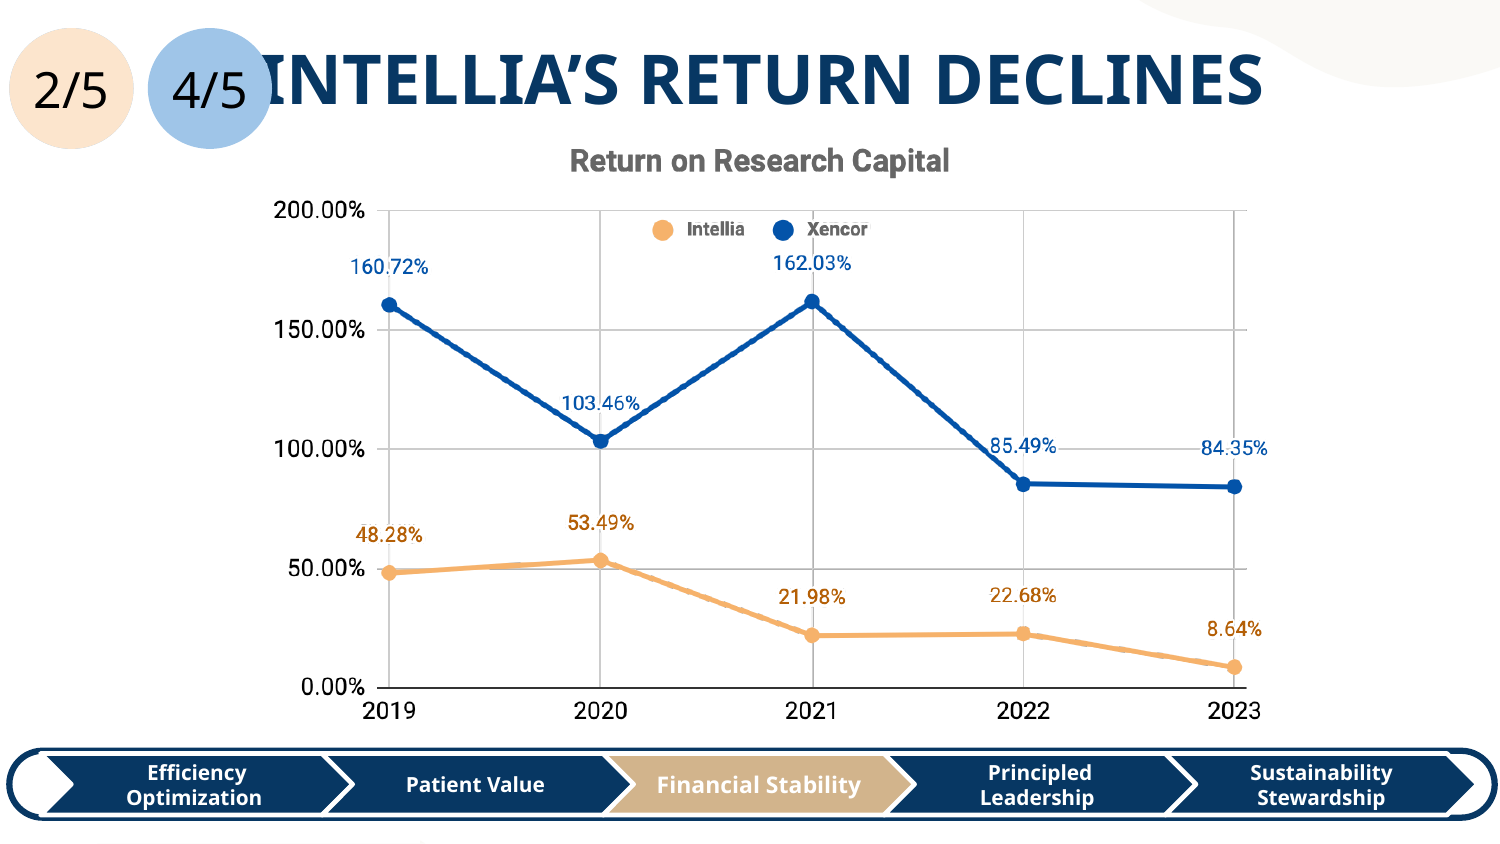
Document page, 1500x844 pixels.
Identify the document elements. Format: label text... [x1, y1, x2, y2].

text_box [29, 133, 114, 149]
text_box Financial Stability [602, 763, 913, 816]
text_box [168, 133, 235, 149]
text_box [167, 28, 252, 44]
text_box Efficiency Optimization [40, 753, 351, 816]
picture [240, 114, 1278, 755]
text_box Sustainability Stewardship [1165, 753, 1478, 816]
text_box Patient Value [321, 763, 632, 816]
text_box [29, 28, 114, 44]
text_box 4/5 [154, 44, 293, 133]
text_box [9, 750, 1495, 818]
text_box 2/5 [0, 44, 154, 133]
text_box [0, 663, 420, 844]
text_box Principled Leadership [883, 763, 1195, 816]
title INTELLIA’S RETURN DECLINES [129, 20, 1396, 115]
text_box [1315, 584, 1500, 844]
